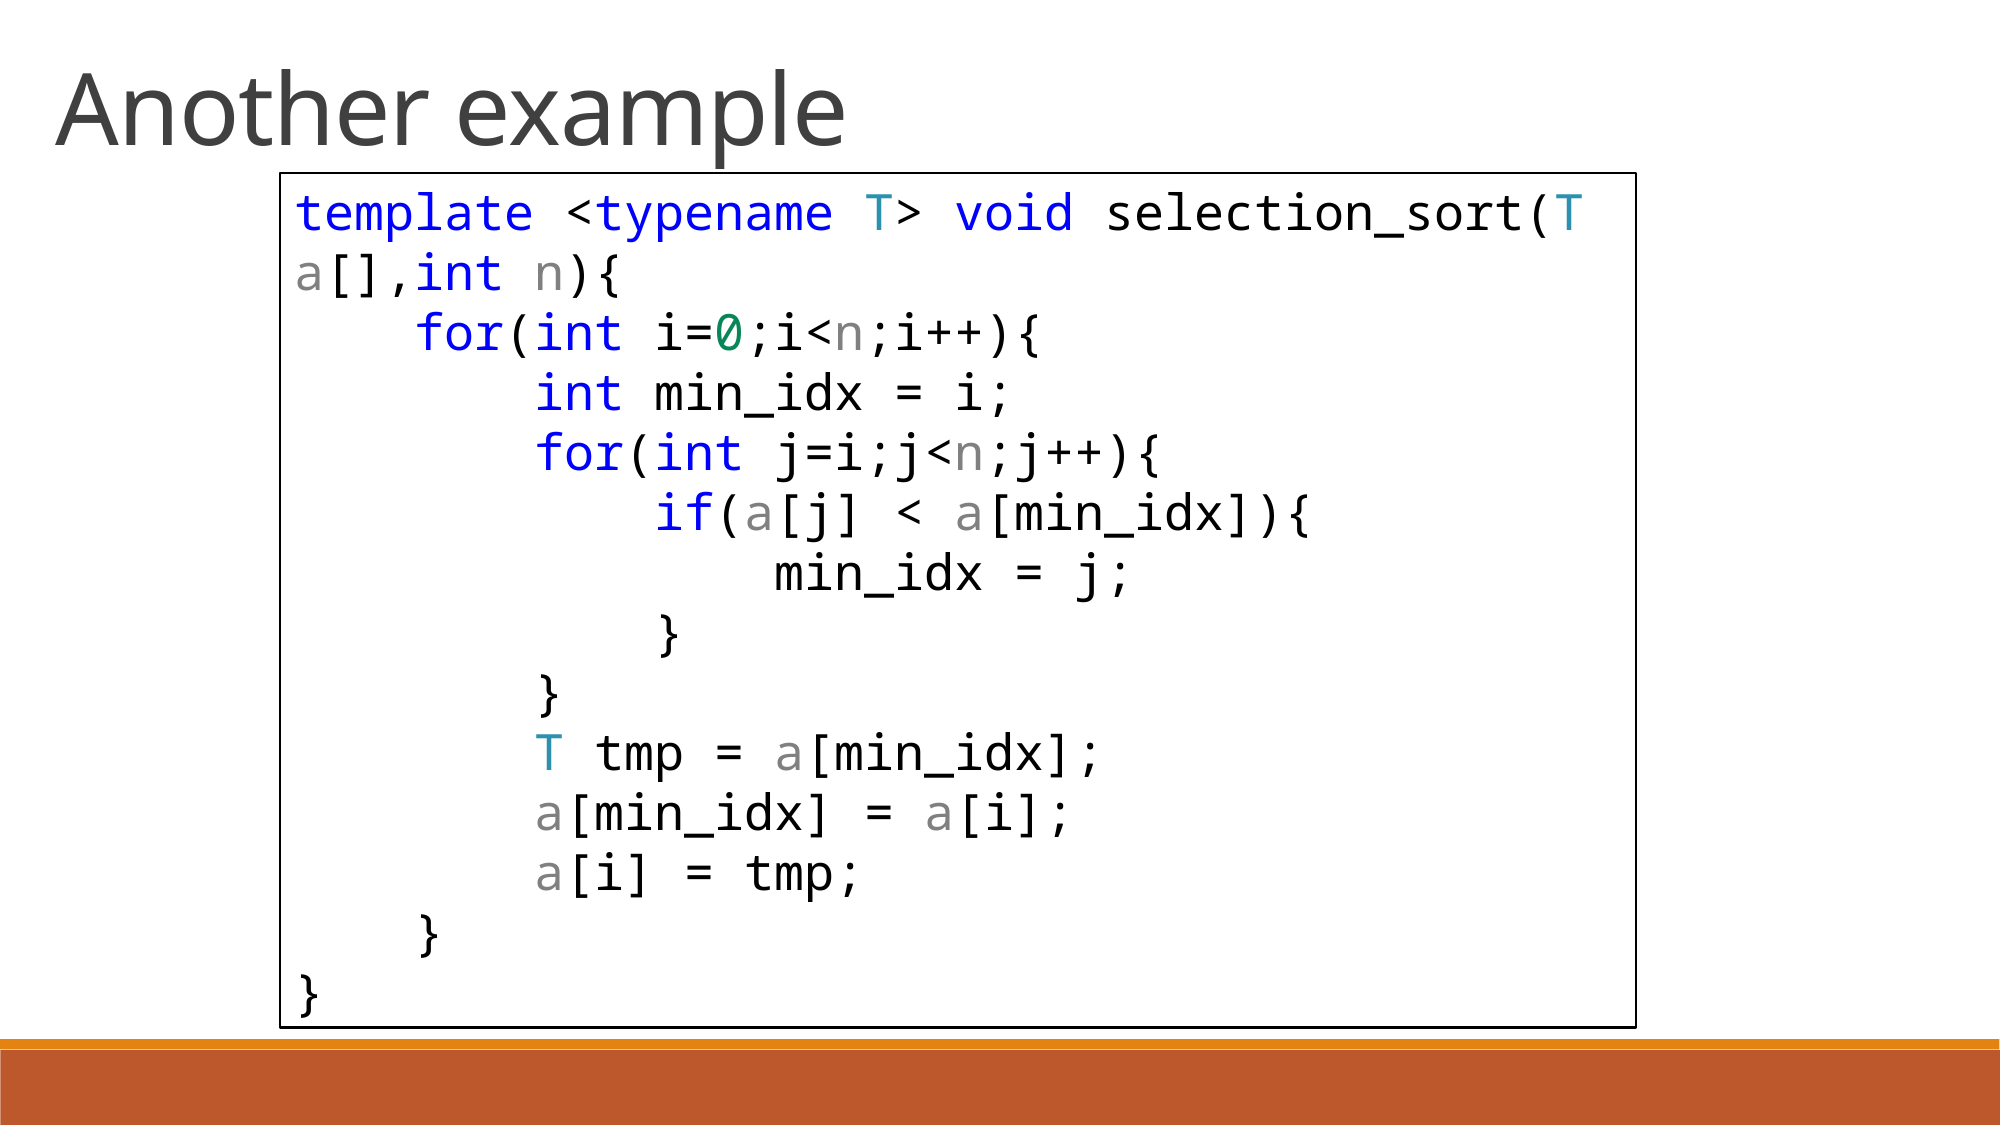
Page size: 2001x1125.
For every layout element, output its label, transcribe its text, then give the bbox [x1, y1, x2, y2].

title Another example [40, 16, 1691, 174]
text_box template <typename T> void selection_sort(T a[],int n){ for(int i=0;i<n;i++){ int min_idx = i; for(int j=i;j<n;j++){ if(a[j] < a[min_idx]){ min_idx = j; } } T tmp = a[min_idx]; a[min_idx] = a[i]; a[i] = tmp; } } [279, 172, 1637, 1029]
